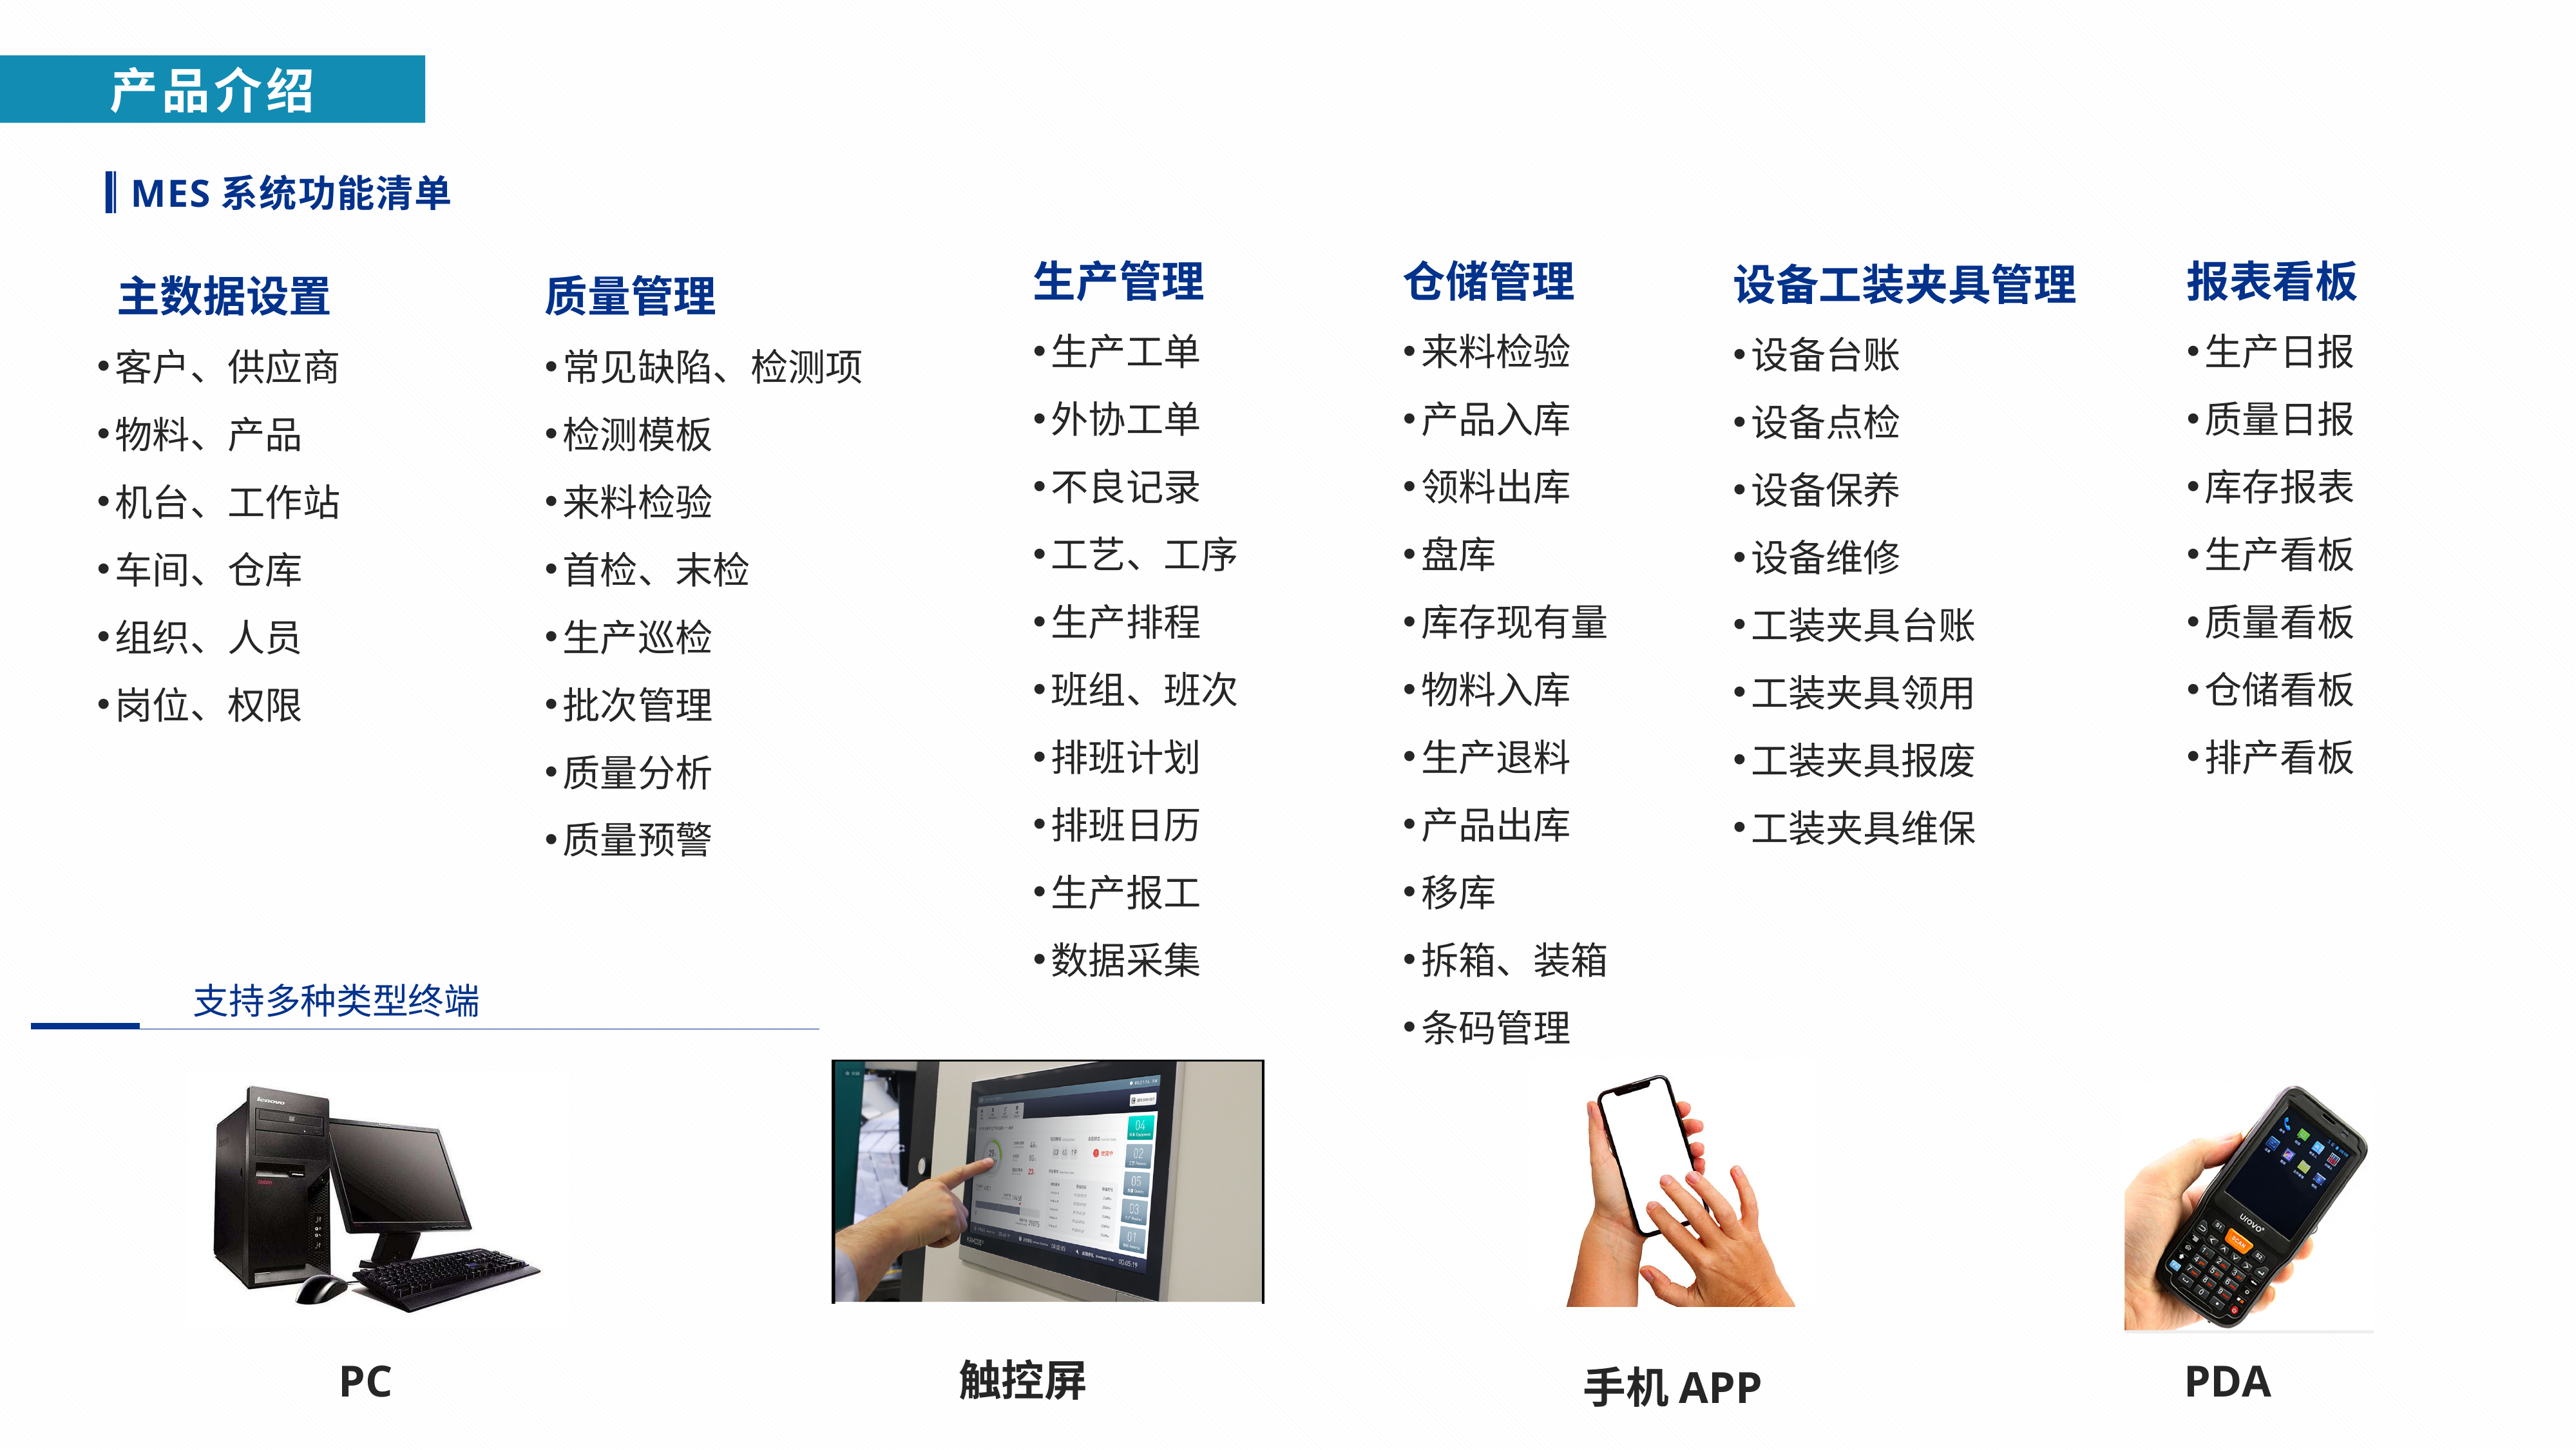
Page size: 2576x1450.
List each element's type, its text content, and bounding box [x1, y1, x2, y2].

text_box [105, 171, 117, 214]
text_box 主数据设置 客户、供应商 物料、产品 机台、工作站 车间、仓库 组织、人员 岗位、权限 [85, 238, 360, 783]
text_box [2081, 1082, 2374, 1411]
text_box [1527, 1060, 1819, 1418]
text_box 支持多种类型终端 [62, 971, 611, 1025]
text_box 仓储管理 来料检验 产品入库 领料出库 盘库 库存现有量 物料入库 生产退料 产品出库 移库 拆箱、装箱 条码管理 [1391, 222, 1676, 1158]
text_box 产品介绍 [0, 55, 426, 123]
text_box 设备工装夹具管理 设备台账 设备点检 设备保养 设备维修 工装夹具台账 工装夹具领用 工装夹具报废 工装夹具维保 [1721, 225, 2091, 855]
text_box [187, 1071, 569, 1411]
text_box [832, 1060, 1264, 1411]
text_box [31, 1025, 820, 1029]
text_box 质量管理 常见缺陷、检测项 检测模板 来料检验 首检、末检 生产巡检 批次管理 质量分析 质量预警 [533, 238, 920, 868]
text_box 报表看板 生产日报 质量日报 库存报表 生产看板 质量看板 仓储看板 排产看板 [2175, 222, 2460, 887]
text_box 生产管理 生产工单 外协工单 不良记录 工艺、工序 生产排程 班组、班次 排班计划 排班日历 生产报工 数据采集 [1021, 222, 1263, 987]
text_box MES系统功能清单 [116, 162, 852, 222]
